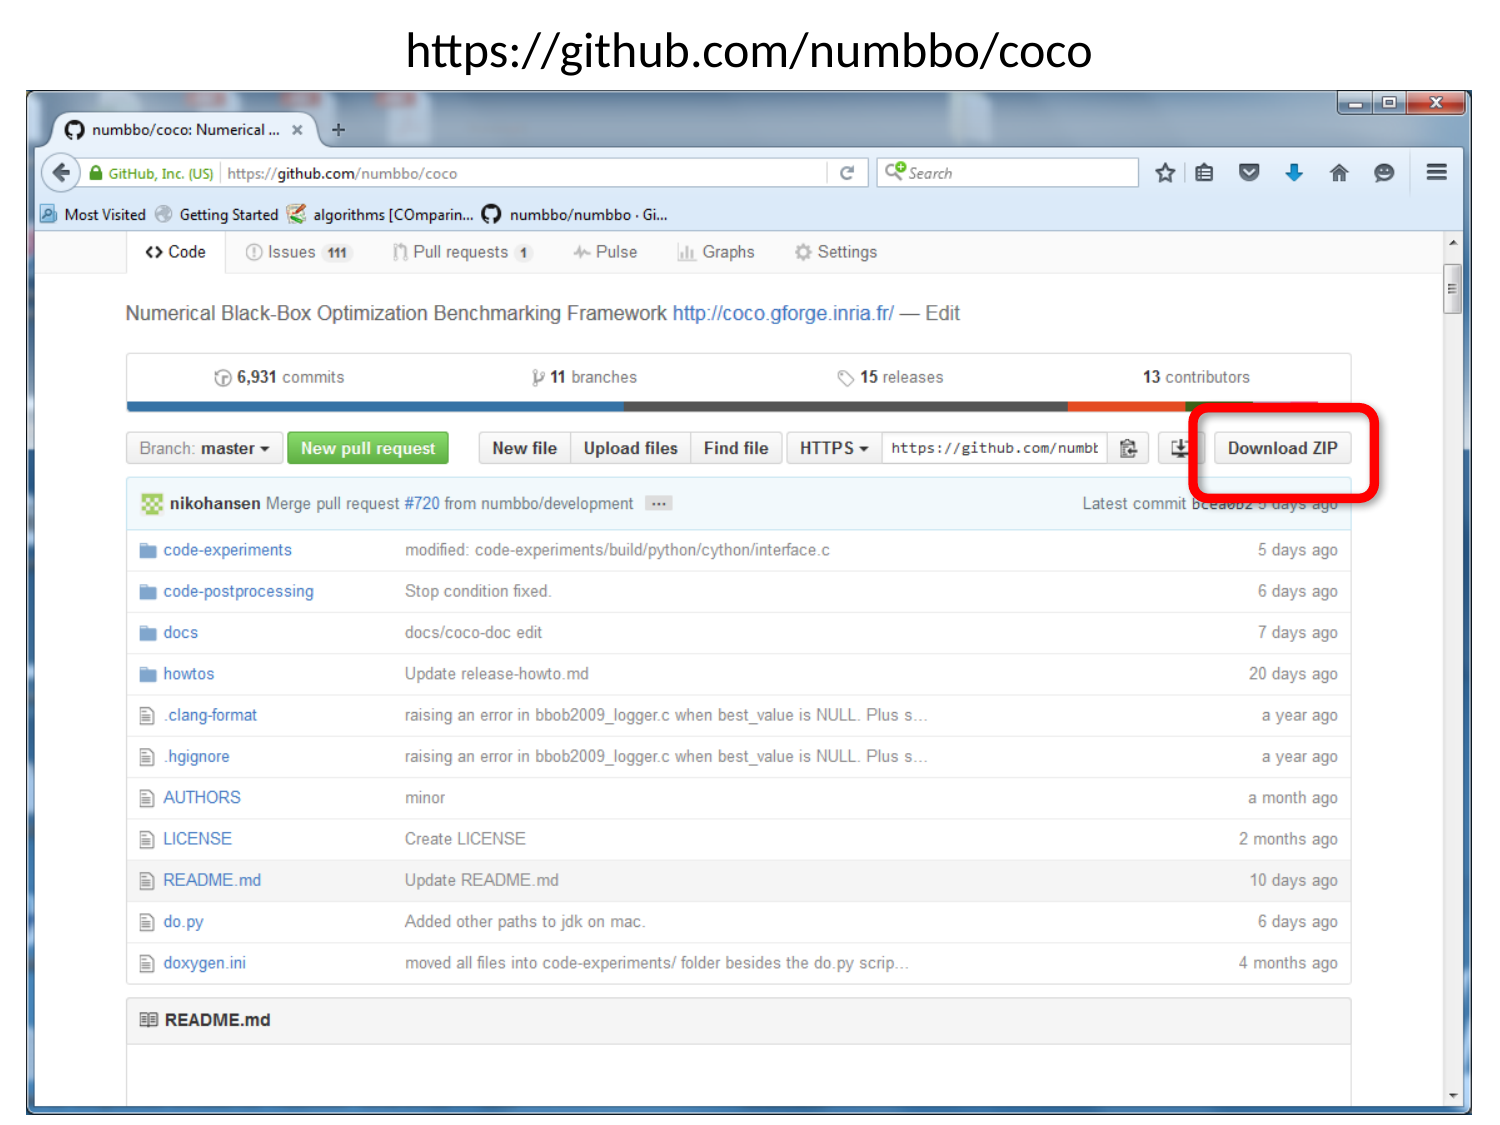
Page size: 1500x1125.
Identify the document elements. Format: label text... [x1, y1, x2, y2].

text_box https://github.com/numbbo/coco [390, 10, 1108, 85]
picture [26, 90, 1472, 1115]
